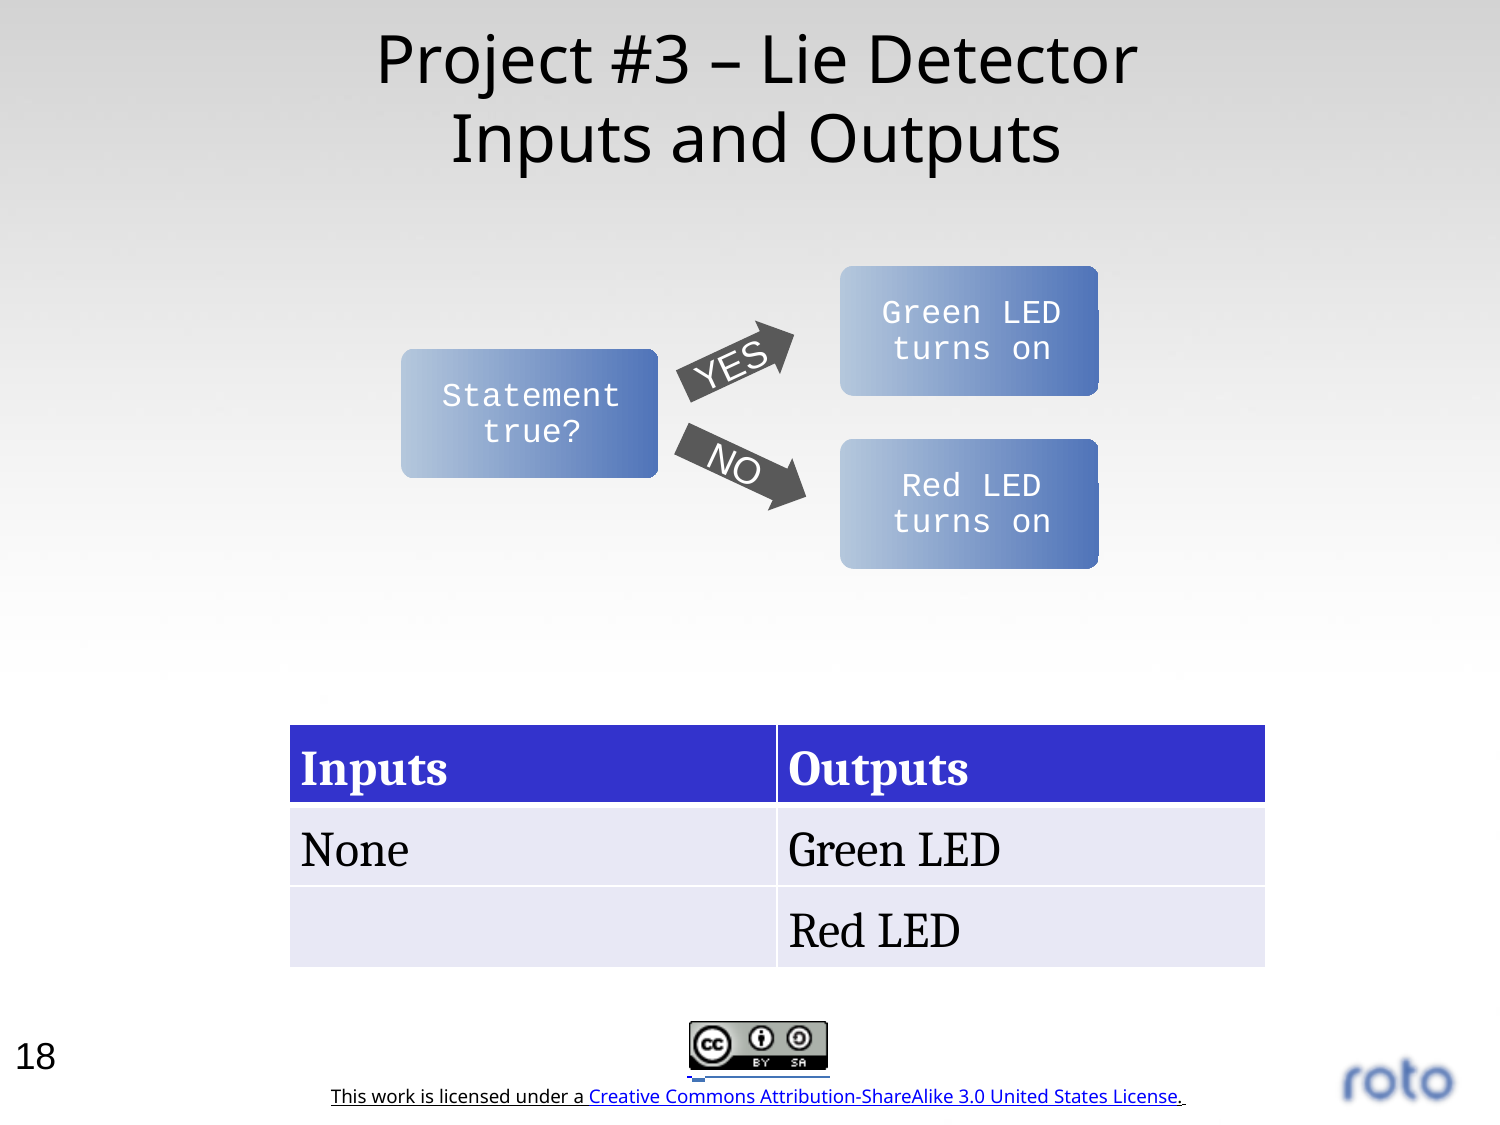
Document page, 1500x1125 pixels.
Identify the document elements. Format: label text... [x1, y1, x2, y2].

table_cell Red LED [778, 887, 1265, 967]
title Project #3 – Lie Detector Inputs and Outputs [75, 2, 1440, 190]
table_cell None [290, 808, 776, 885]
table_header Outputs [778, 725, 1265, 802]
table_header Inputs [290, 725, 776, 802]
table_cell [290, 887, 776, 967]
picture [0, 0, 1500, 1125]
table_cell Green LED [778, 808, 1265, 885]
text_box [401, 265, 1099, 569]
text_box [249, 624, 1450, 975]
